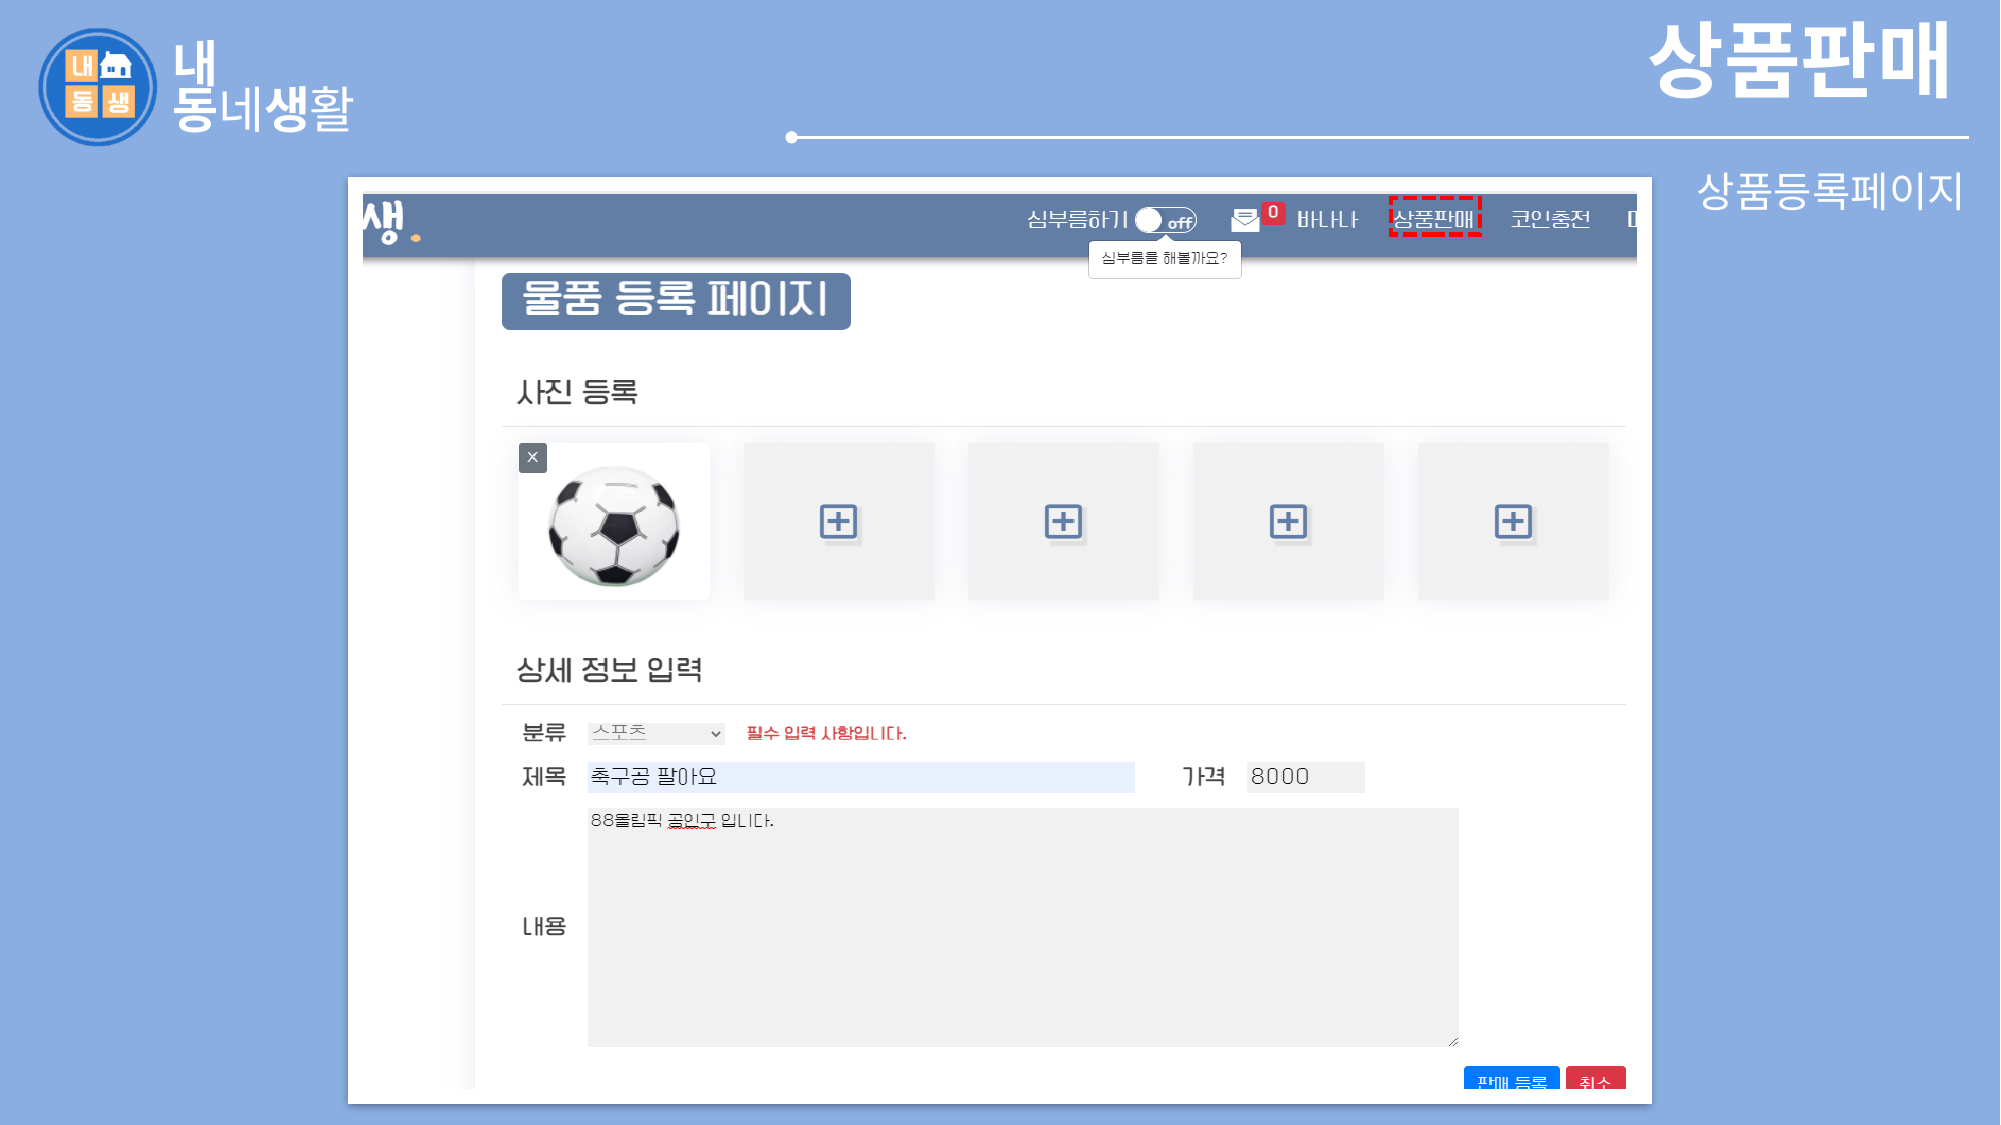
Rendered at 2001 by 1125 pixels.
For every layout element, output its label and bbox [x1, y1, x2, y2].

text_box [362, 191, 1638, 1090]
text_box [20, 10, 491, 164]
text_box [791, 0, 1982, 225]
